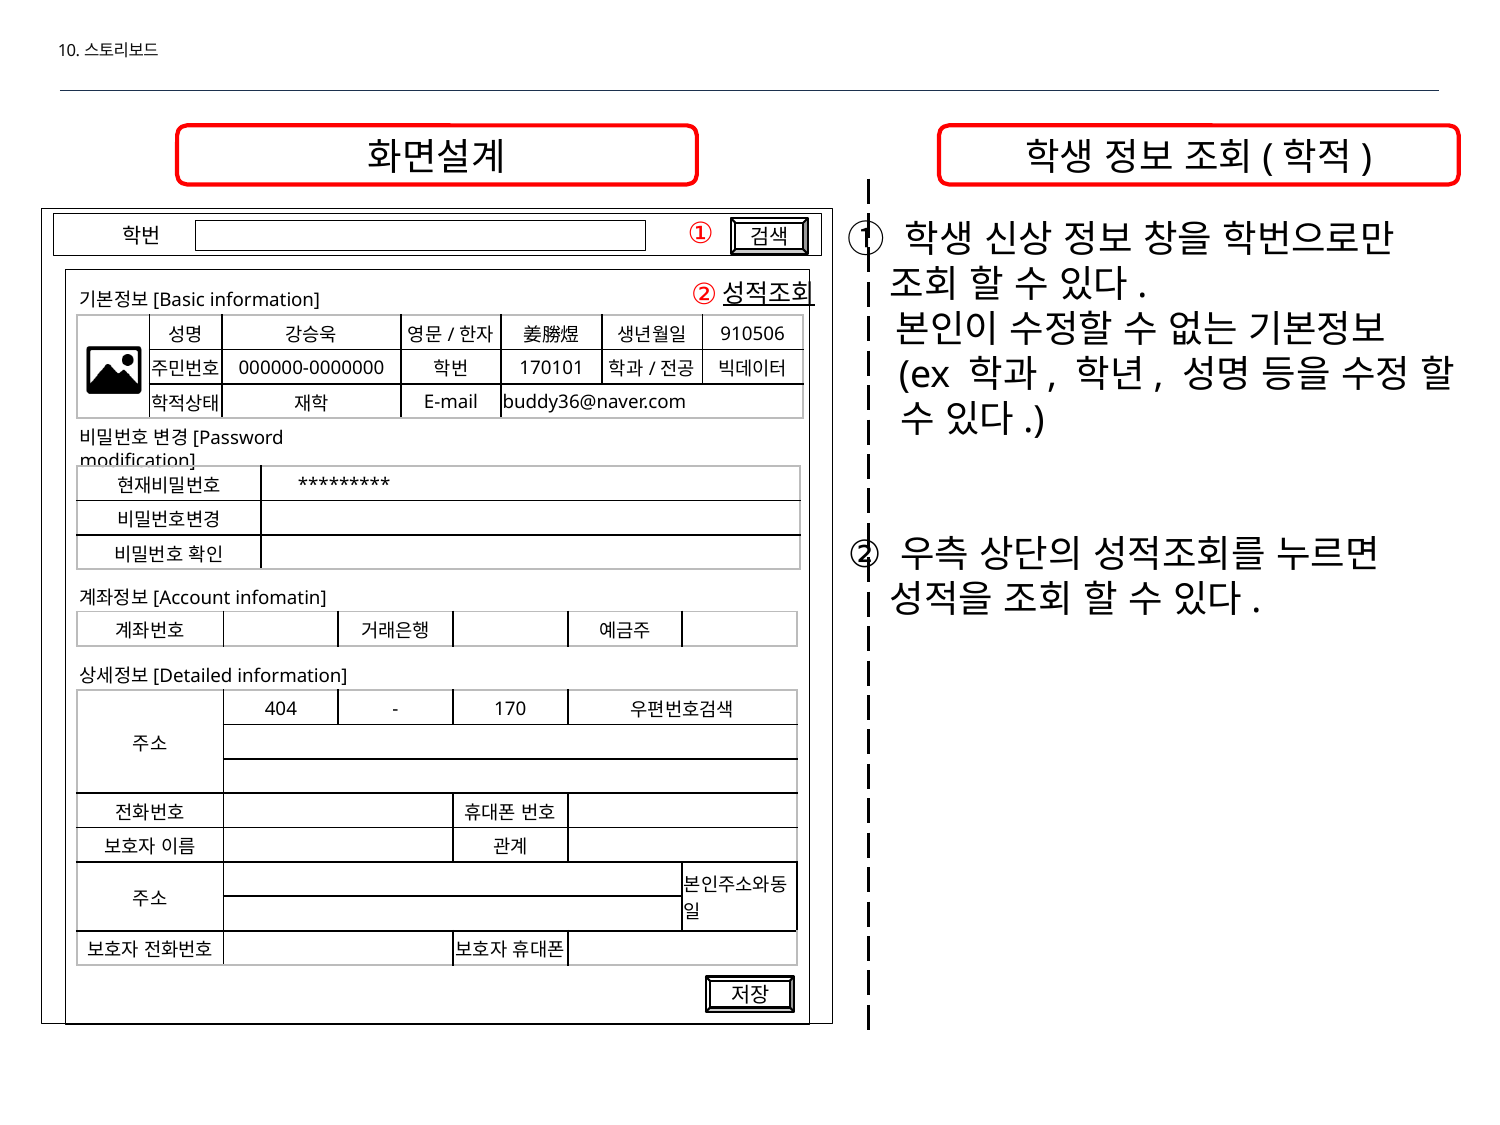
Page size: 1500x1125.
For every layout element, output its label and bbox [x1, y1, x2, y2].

table_header [703, 316, 802, 349]
table_header [224, 719, 337, 724]
table_cell [569, 794, 796, 827]
table_cell [683, 863, 796, 930]
table_cell [223, 385, 400, 405]
table_header [150, 316, 221, 349]
table_cell [262, 501, 799, 534]
table_cell [78, 828, 223, 861]
table_header [569, 612, 681, 645]
table_cell [569, 932, 796, 964]
table_cell [223, 350, 400, 383]
table_cell [78, 932, 223, 964]
table_header [78, 316, 149, 405]
table_cell [224, 794, 452, 827]
table_header [683, 612, 796, 645]
table_cell [78, 501, 260, 534]
table_cell [150, 385, 221, 405]
text_box [43, 31, 303, 67]
table_header [78, 719, 223, 792]
table_cell [78, 863, 223, 930]
table_cell [224, 725, 796, 758]
table_cell [262, 536, 799, 568]
table_header [454, 612, 567, 645]
text_box [936, 123, 1461, 187]
table_cell [78, 794, 223, 827]
table_cell [454, 794, 567, 827]
table_cell [603, 350, 702, 383]
table_header [262, 467, 799, 500]
table_cell [150, 350, 221, 383]
table_header [603, 316, 702, 349]
text_box [174, 123, 699, 187]
table_header [415, 612, 452, 645]
table_cell [502, 385, 802, 417]
table_header [569, 691, 796, 724]
table_cell [78, 536, 260, 553]
table_cell [454, 828, 567, 861]
table_header [454, 691, 567, 724]
table_cell [402, 350, 500, 383]
table_cell [454, 932, 567, 964]
table_header [502, 316, 601, 349]
table_cell [402, 385, 500, 417]
table_cell [224, 760, 796, 792]
picture [82, 338, 145, 401]
table_header [402, 316, 500, 349]
table_header [339, 691, 452, 724]
table_cell [224, 932, 452, 964]
table_cell [224, 897, 681, 930]
table_cell [502, 350, 601, 383]
table_cell [224, 863, 681, 895]
table_header [223, 316, 400, 349]
table_cell [569, 828, 796, 861]
text_box [39, 178, 1471, 1036]
table_header [78, 467, 260, 500]
table_cell [224, 828, 452, 861]
table_cell [703, 350, 802, 383]
